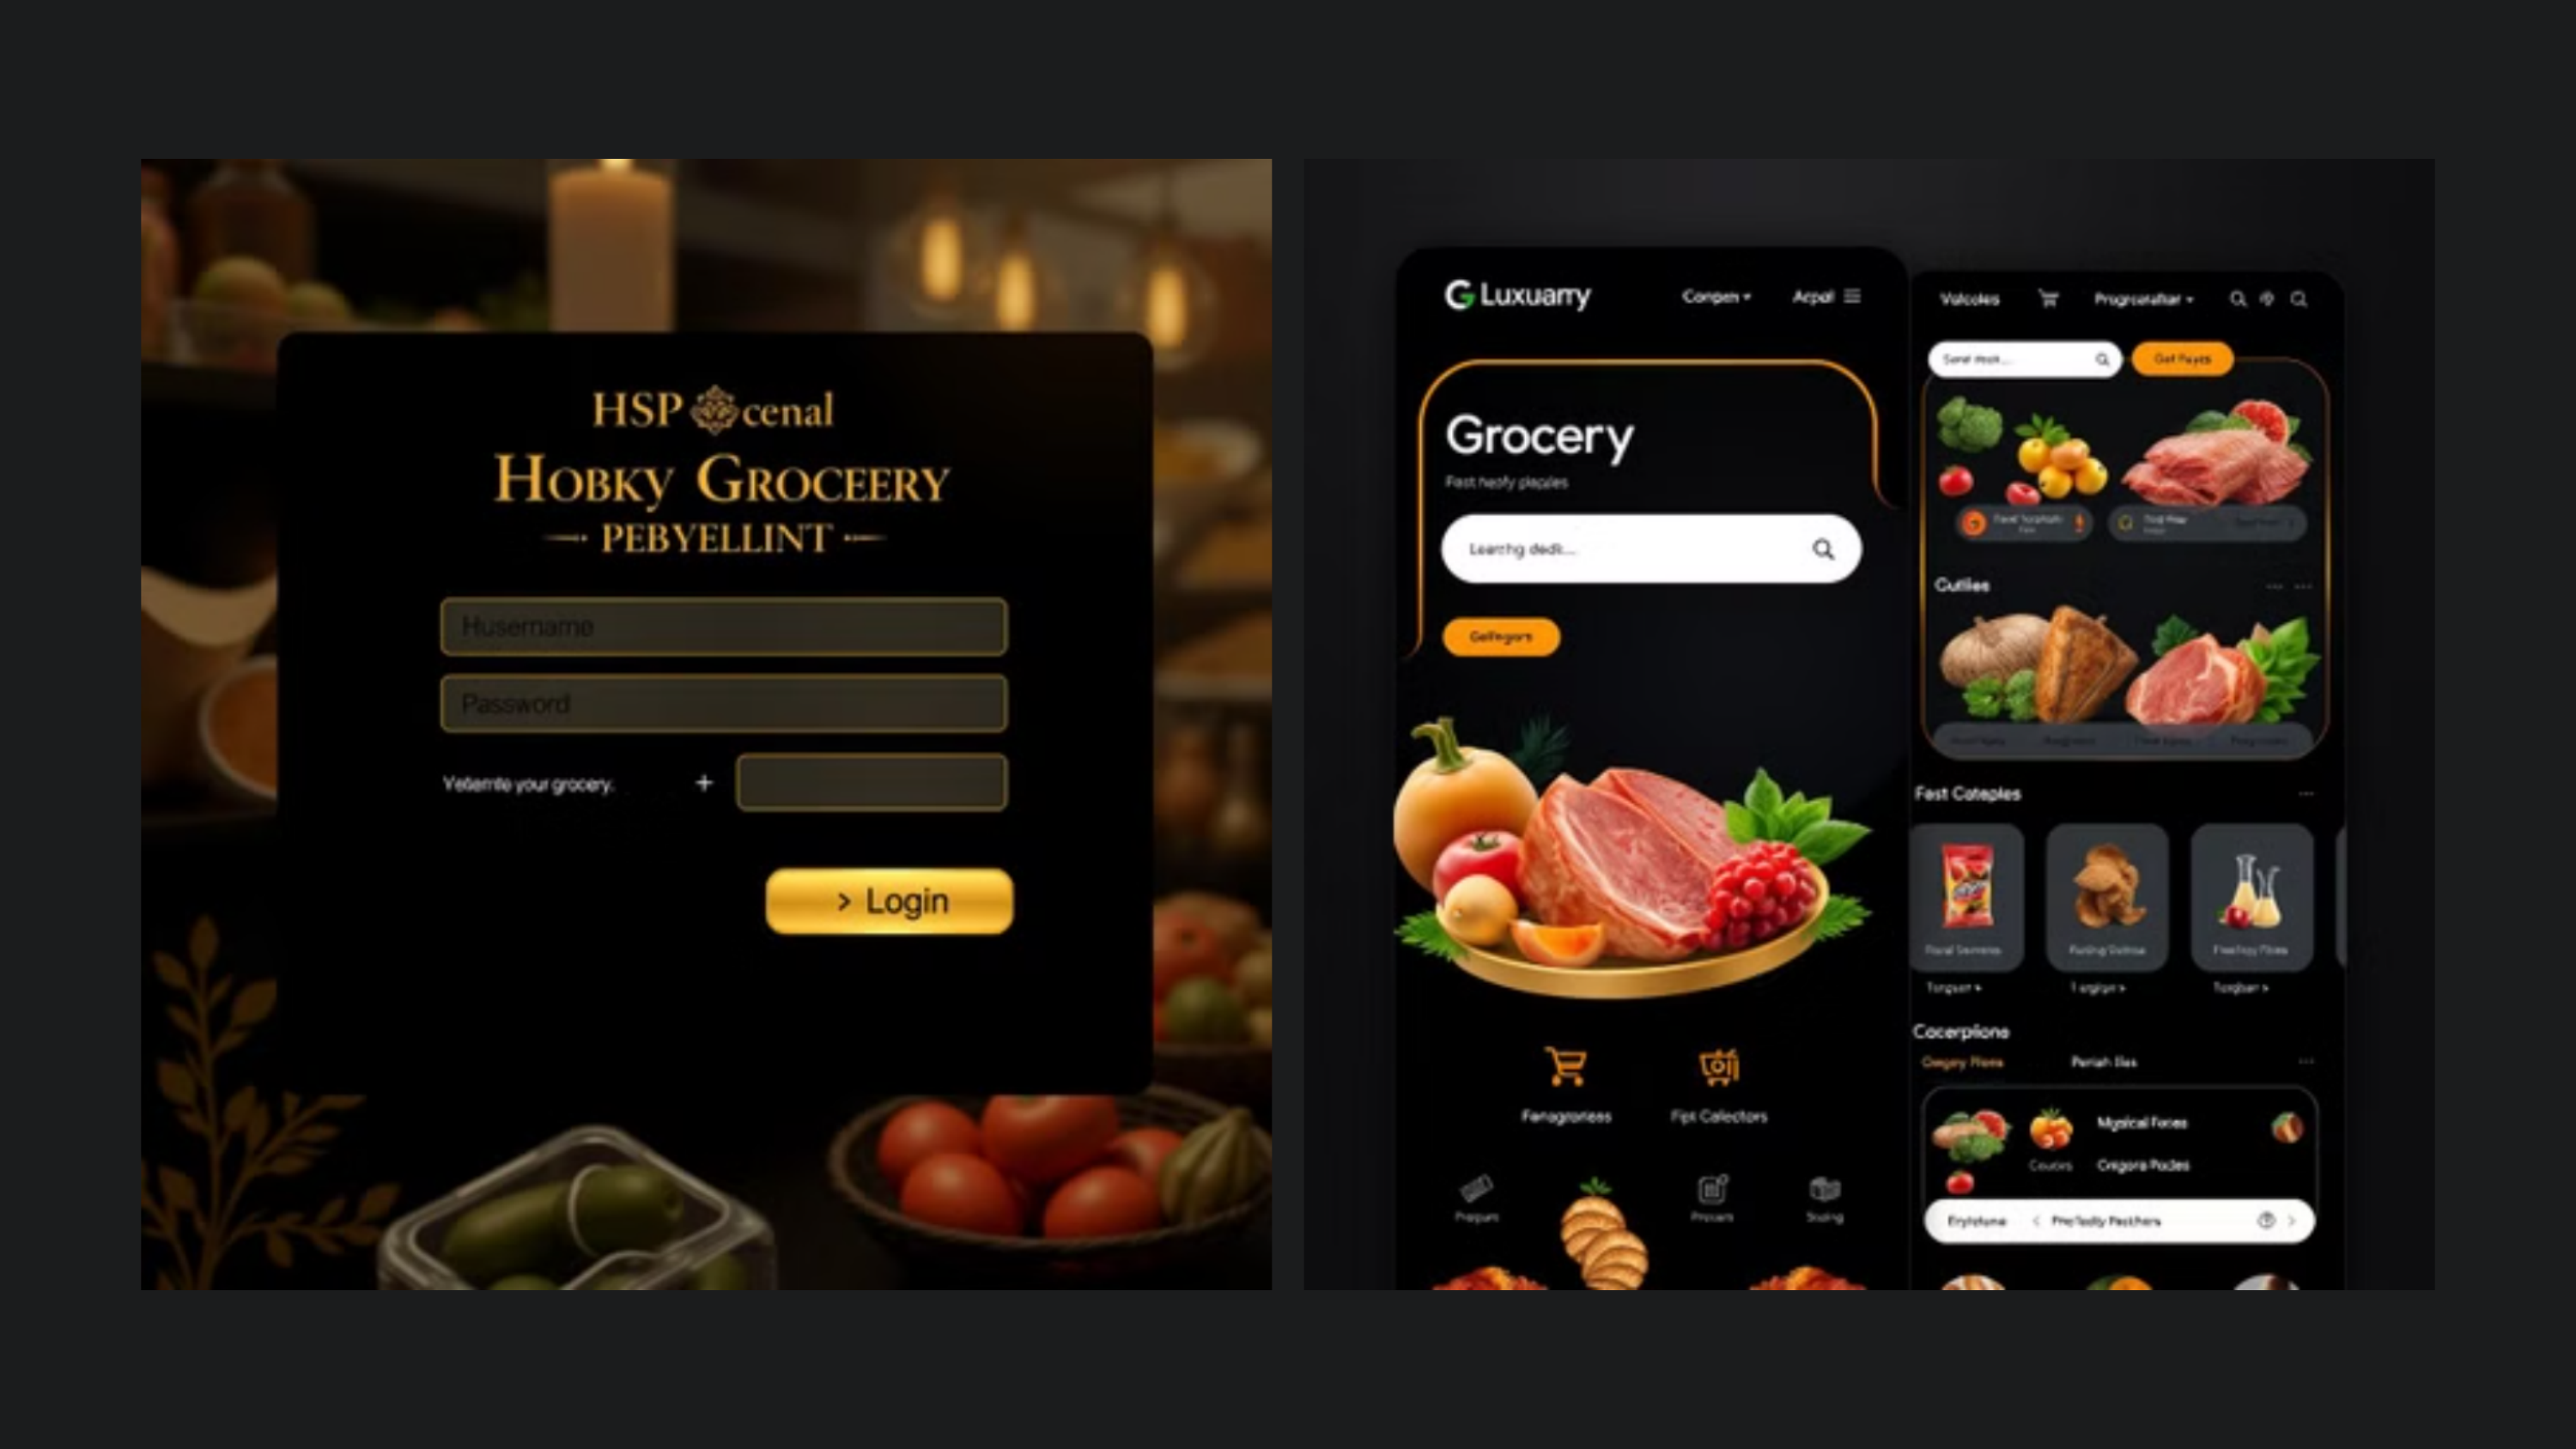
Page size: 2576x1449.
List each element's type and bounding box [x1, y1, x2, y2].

text_box [0, 0, 2576, 1449]
